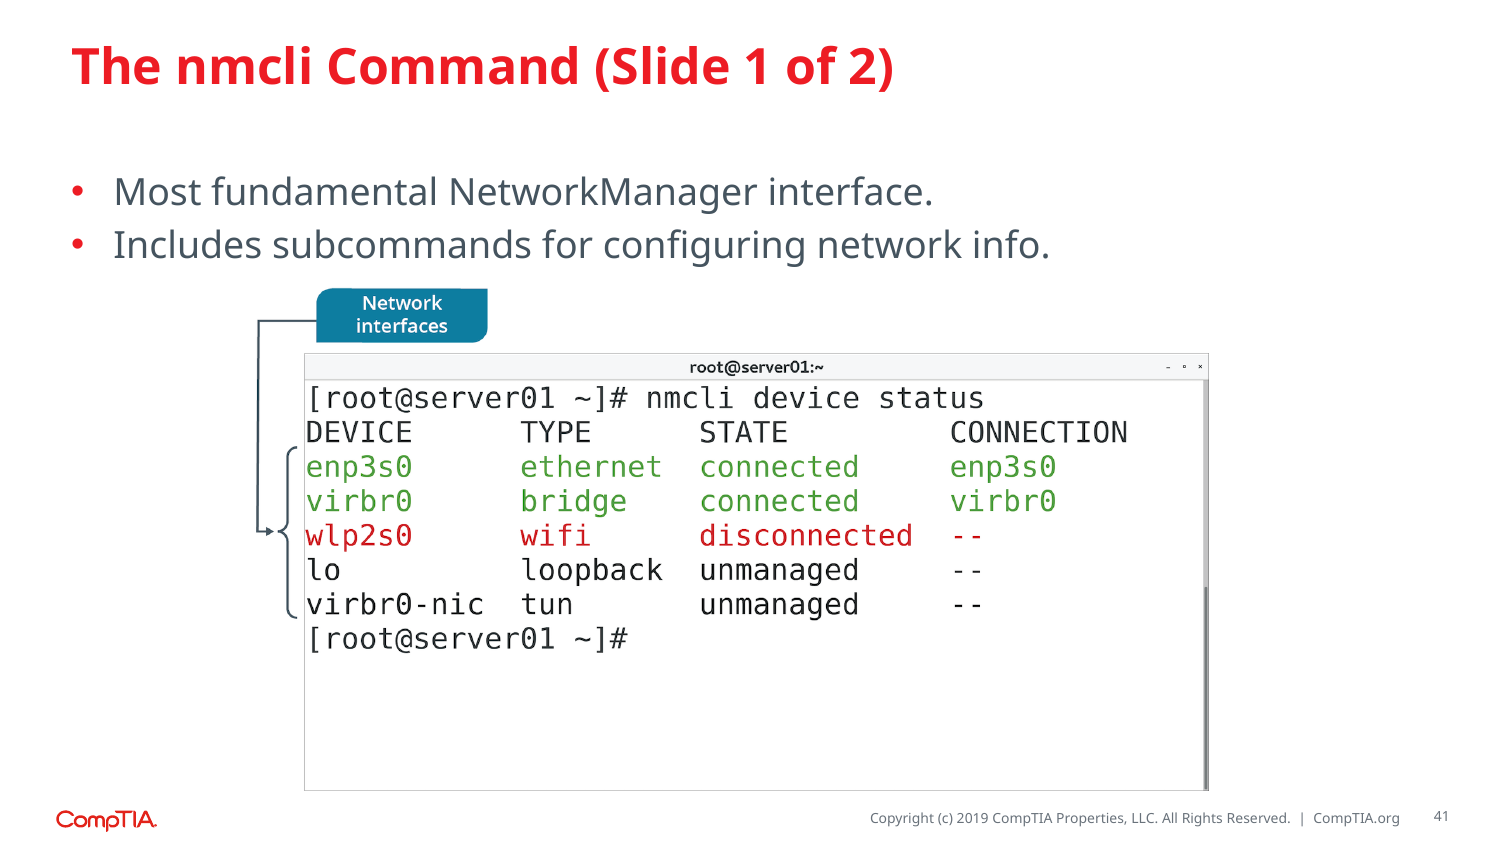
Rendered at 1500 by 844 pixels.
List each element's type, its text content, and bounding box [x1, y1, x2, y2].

picture [244, 258, 1209, 791]
slide_number 41 [1407, 800, 1450, 835]
list Most fundamental NetworkManager interface. Includes subcommands for configuring network info. [56, 160, 1444, 746]
title The nmcli Command (Slide 1 of 2) [56, 12, 1444, 117]
